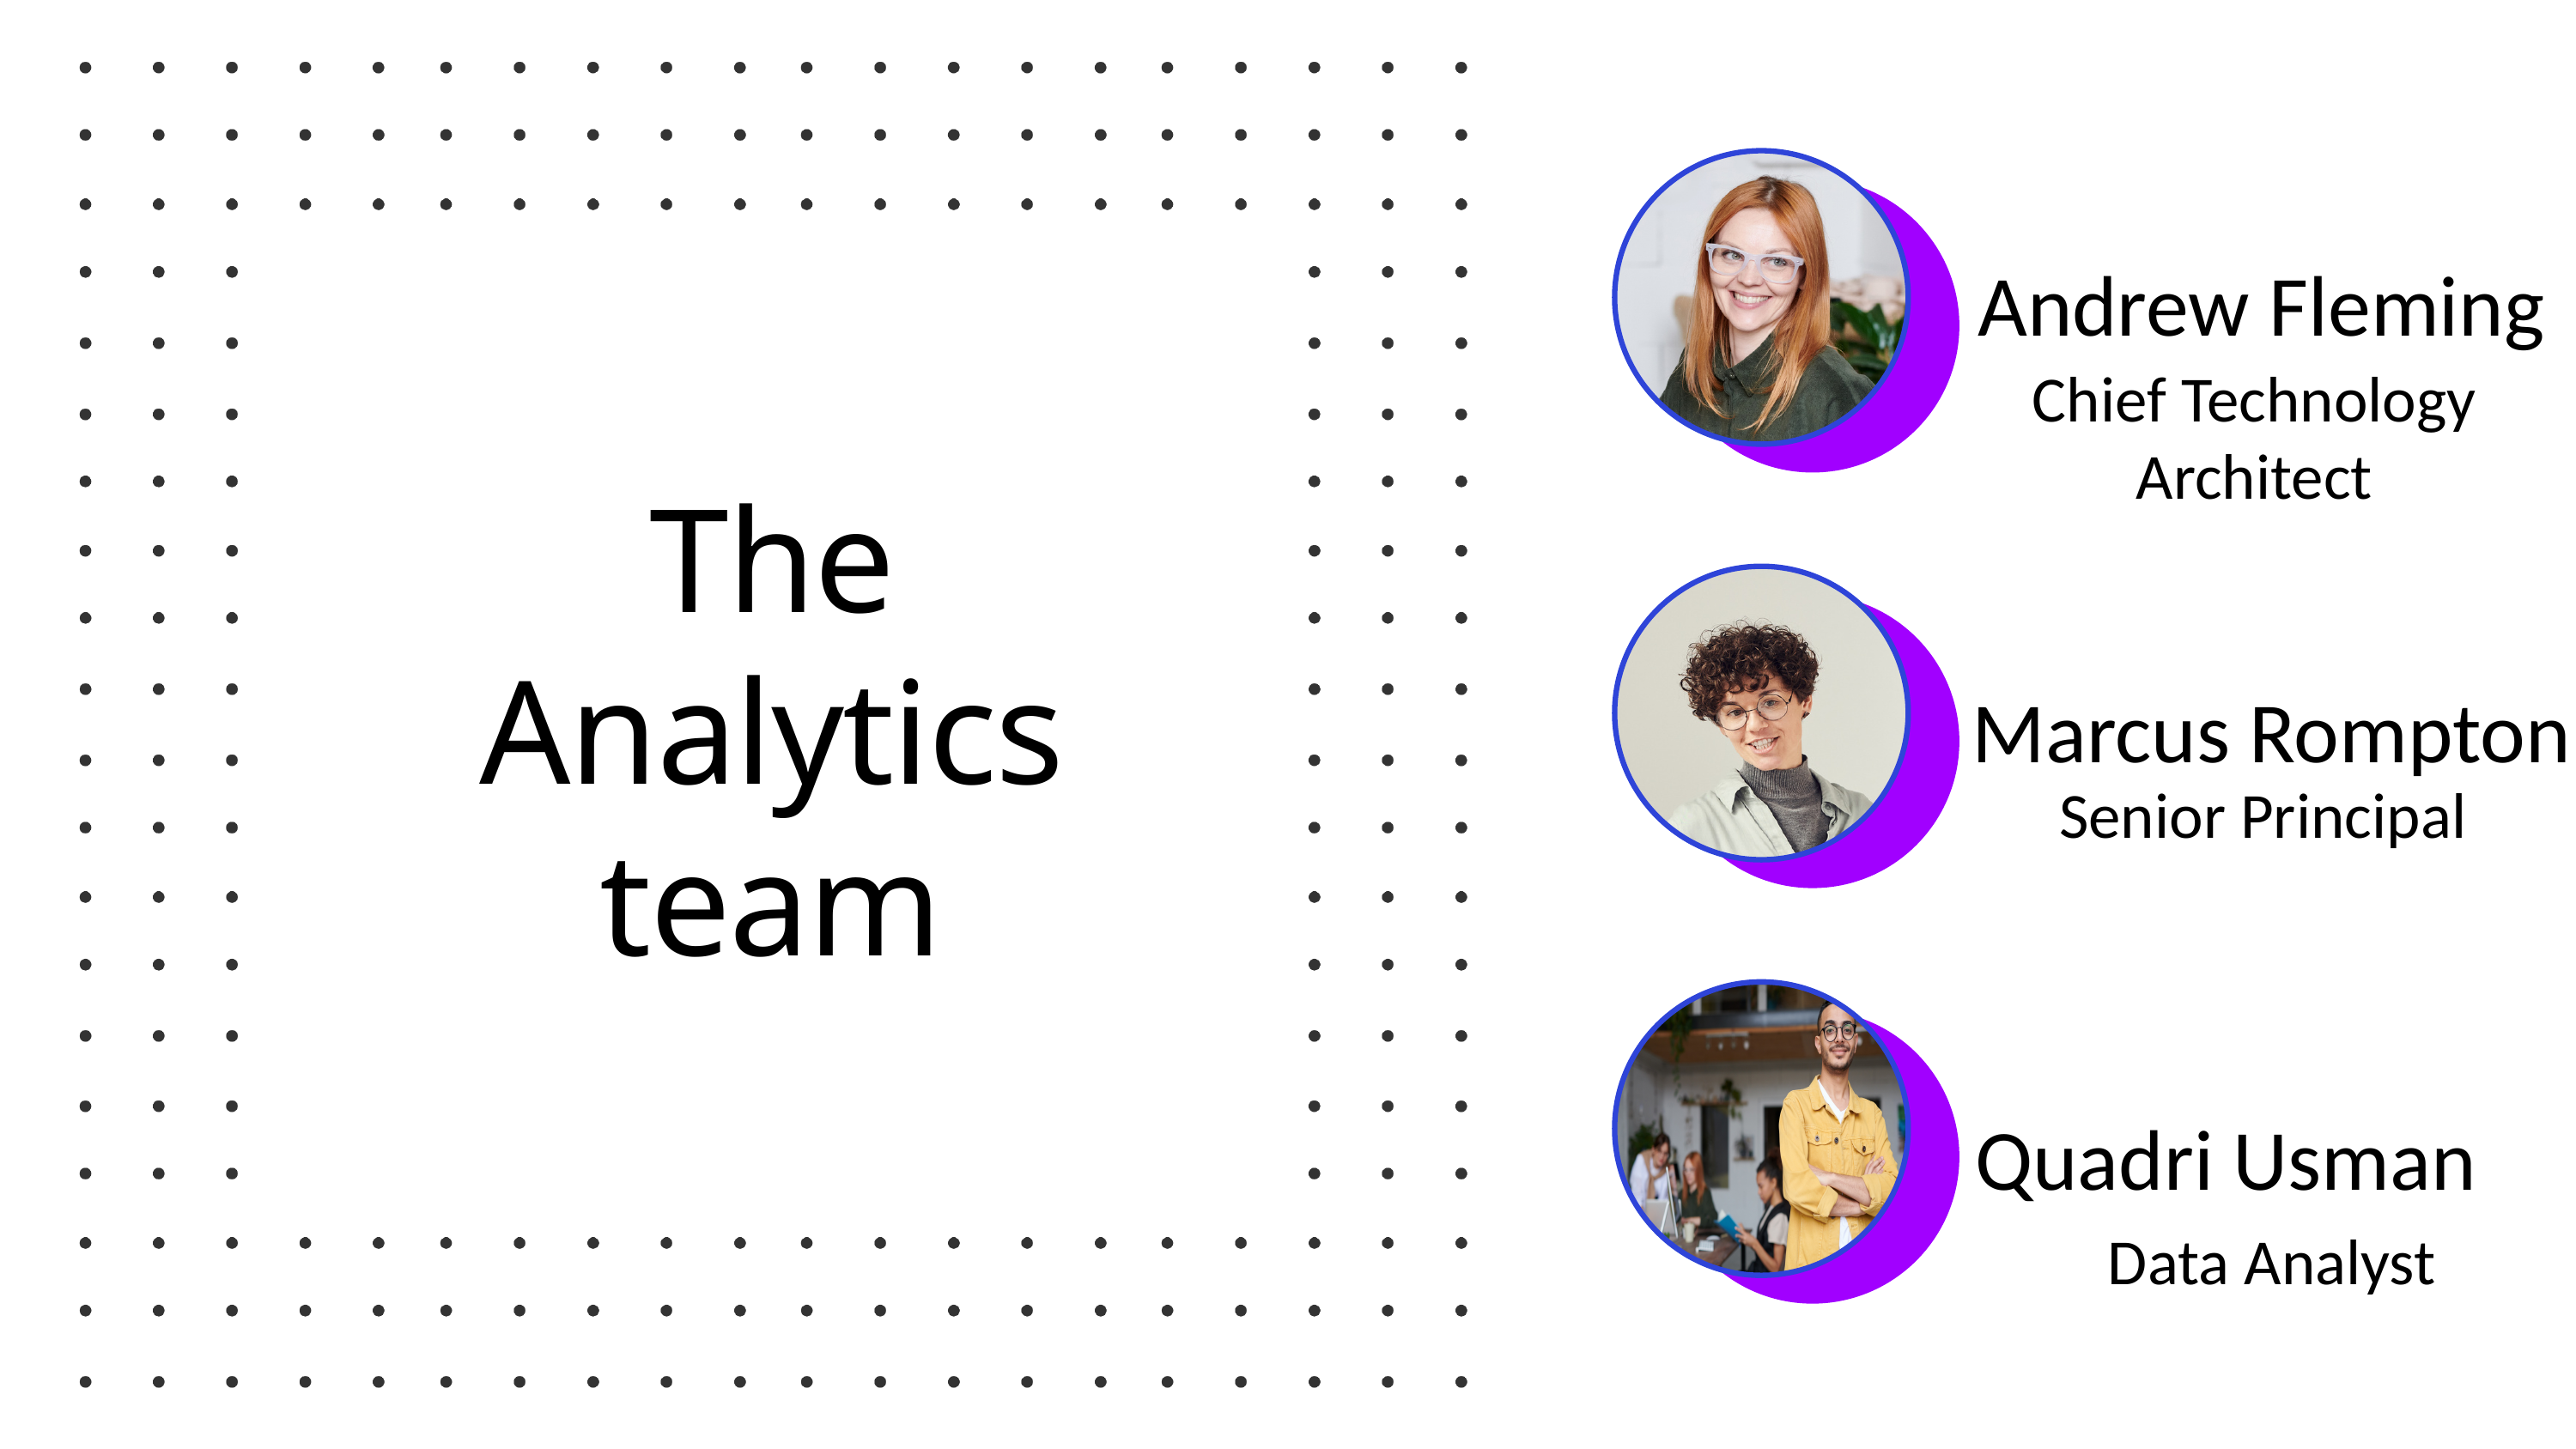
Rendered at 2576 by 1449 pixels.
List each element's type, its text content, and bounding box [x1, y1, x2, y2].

text_box Data Analyst [1982, 1214, 2562, 1304]
text_box Chief Technology Architect [1965, 351, 2544, 519]
text_box Andrew Fleming [1965, 244, 2576, 361]
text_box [70, 57, 1472, 1392]
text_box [1607, 979, 1916, 1279]
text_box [1665, 1009, 1960, 1304]
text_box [1665, 179, 1960, 473]
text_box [1607, 563, 1916, 863]
text_box Marcus Rompton [1964, 670, 2576, 786]
text_box Senior Principal [1973, 767, 2553, 858]
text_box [1607, 144, 1916, 451]
text_box Quadri Usman [1964, 1098, 2576, 1215]
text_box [1665, 594, 1960, 888]
